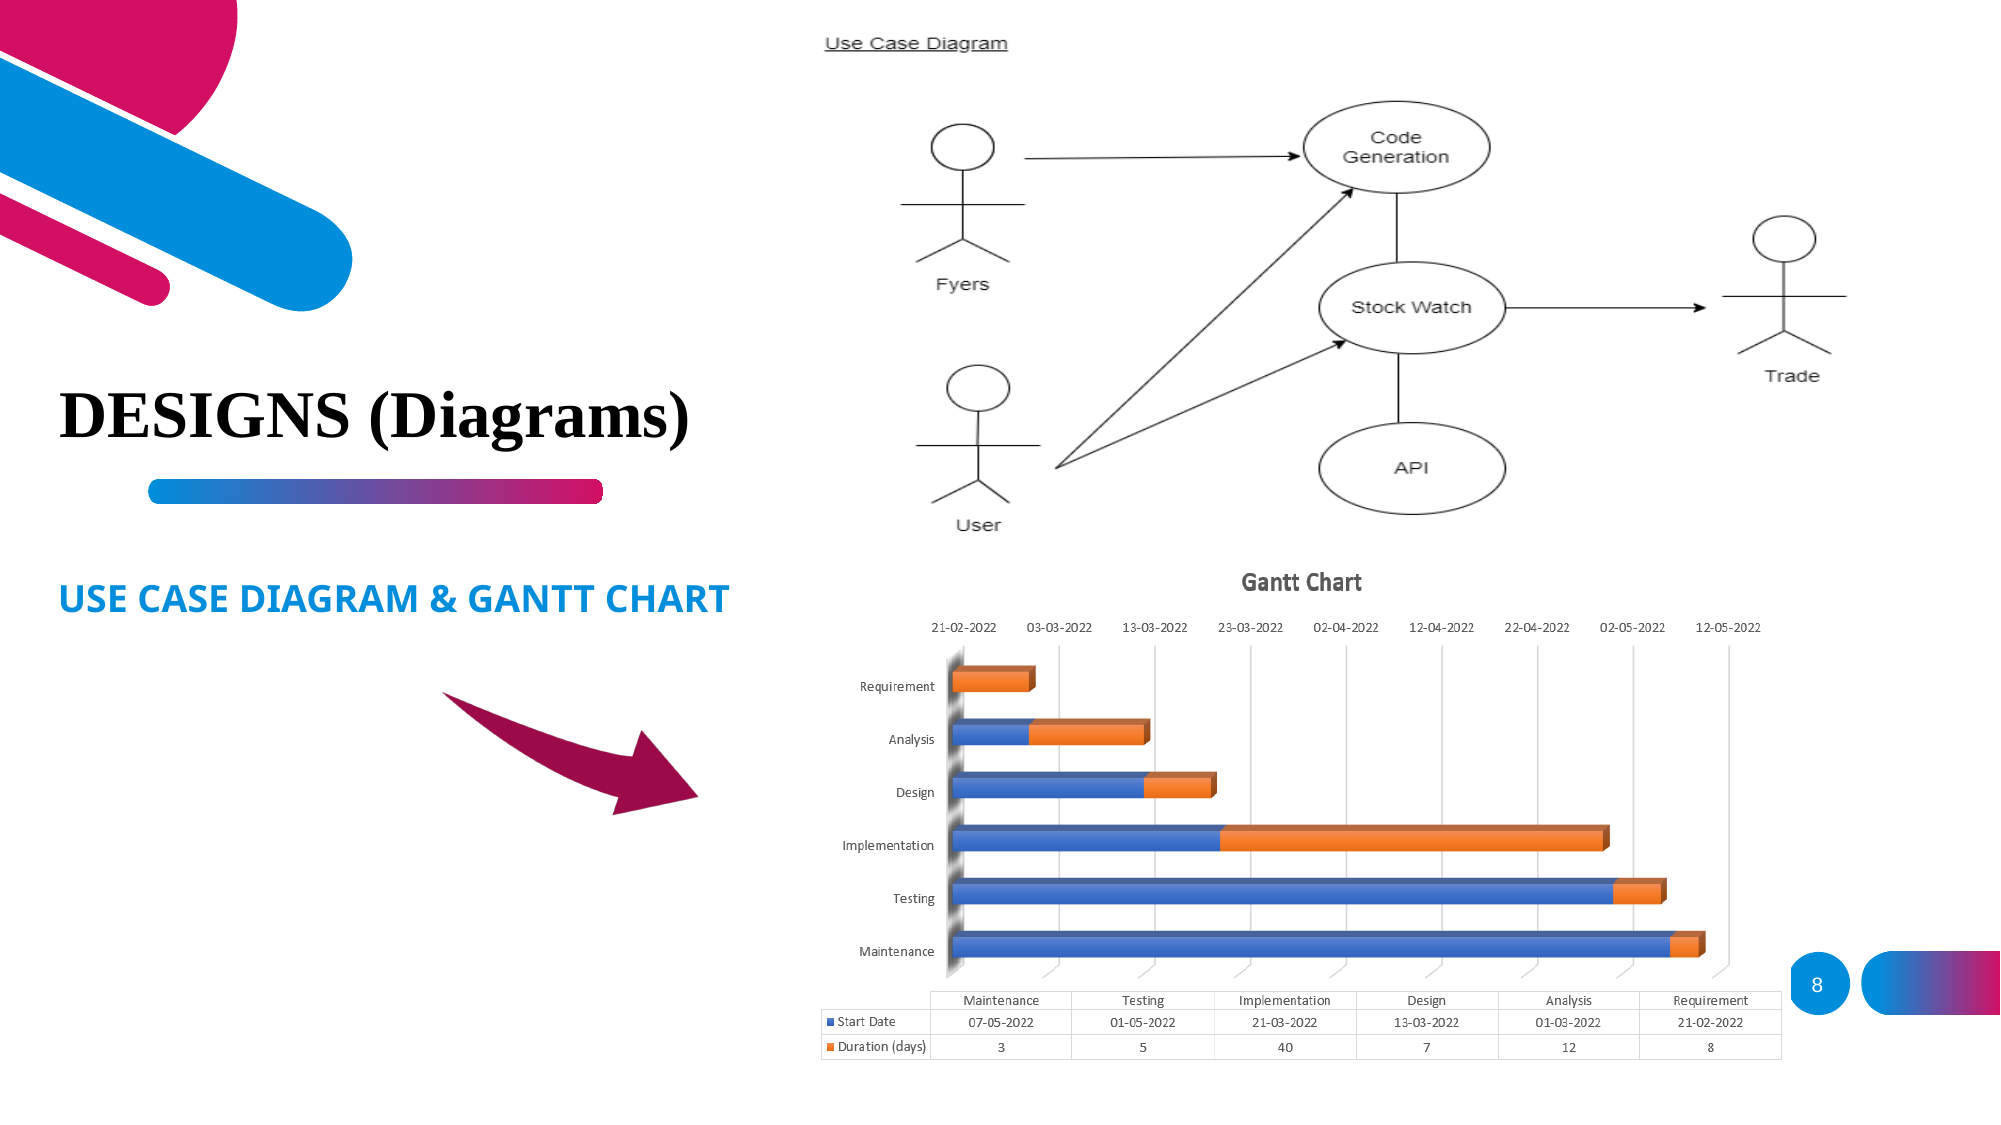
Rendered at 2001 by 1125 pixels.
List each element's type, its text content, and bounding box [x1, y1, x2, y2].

slide_number 8 [1791, 954, 1863, 1015]
title DESIGNS (Diagrams) [44, 348, 746, 460]
picture [396, 619, 738, 885]
list USE CASE DIAGRAM & GANTT CHART [32, 568, 815, 872]
picture [815, 32, 1849, 538]
picture [815, 562, 1791, 1068]
